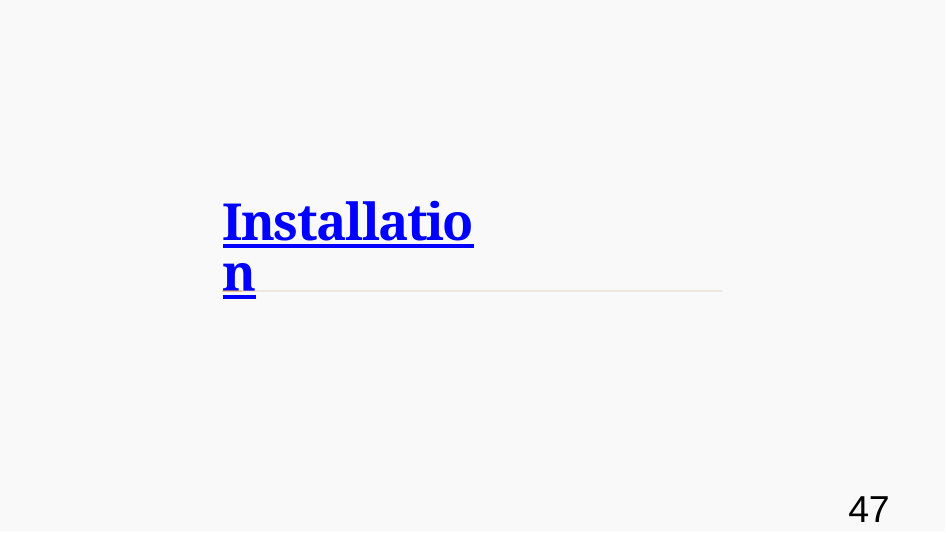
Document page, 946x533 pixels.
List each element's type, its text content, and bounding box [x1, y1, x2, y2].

title Installation [220, 186, 477, 278]
